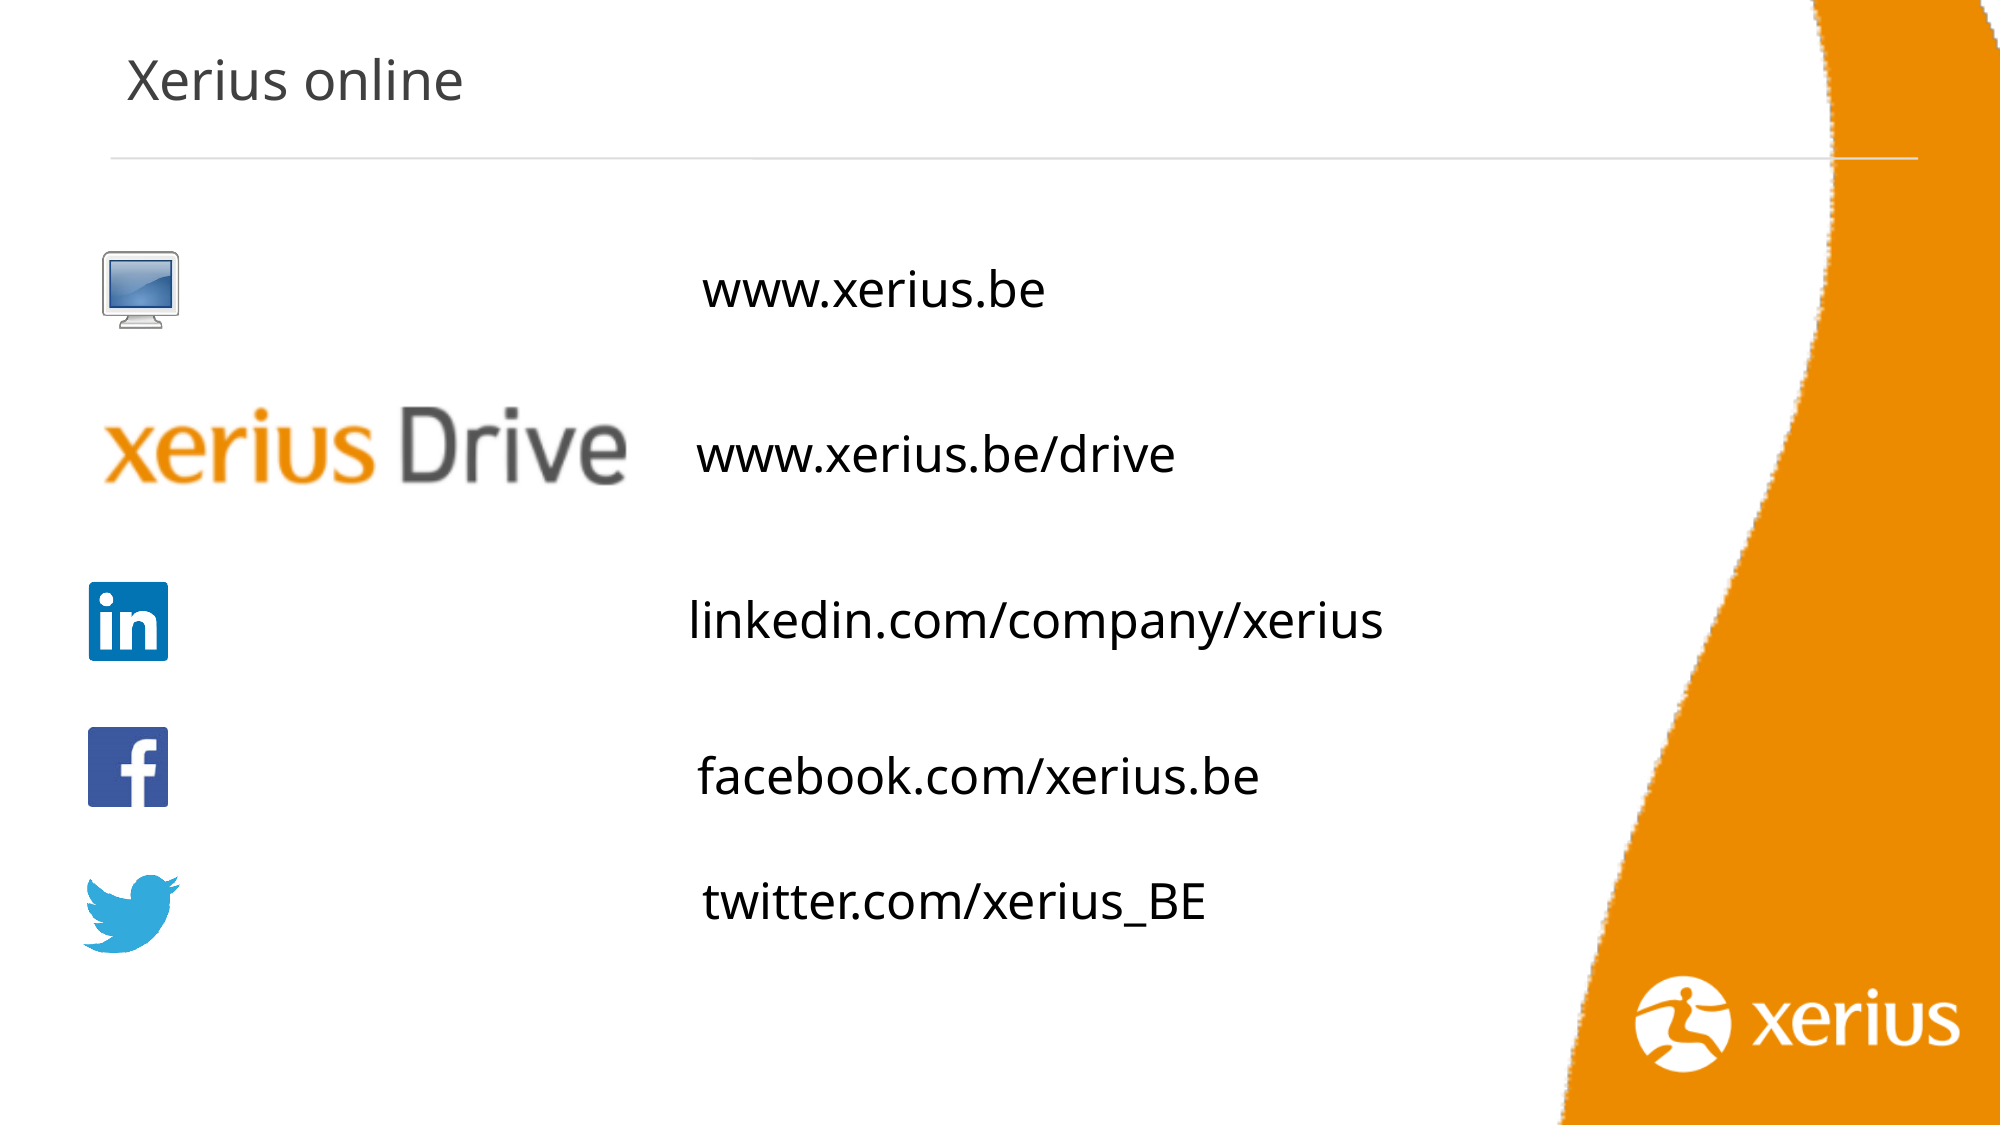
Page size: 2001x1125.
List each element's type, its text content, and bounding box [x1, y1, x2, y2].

text_box facebook.com/xerius.be [682, 706, 1228, 812]
text_box Xerius online [110, 37, 1228, 125]
text_box www.xerius.be/drive [681, 415, 1193, 491]
picture [1060, 0, 2000, 1125]
picture [82, 874, 180, 953]
picture [88, 397, 662, 515]
picture [88, 727, 168, 807]
picture [100, 251, 180, 330]
text_box linkedin.com/company/xerius [673, 581, 1228, 657]
picture [88, 581, 168, 661]
text_box twitter.com/xerius_BE [687, 862, 1223, 937]
text_box www.xerius.be [688, 249, 1062, 325]
